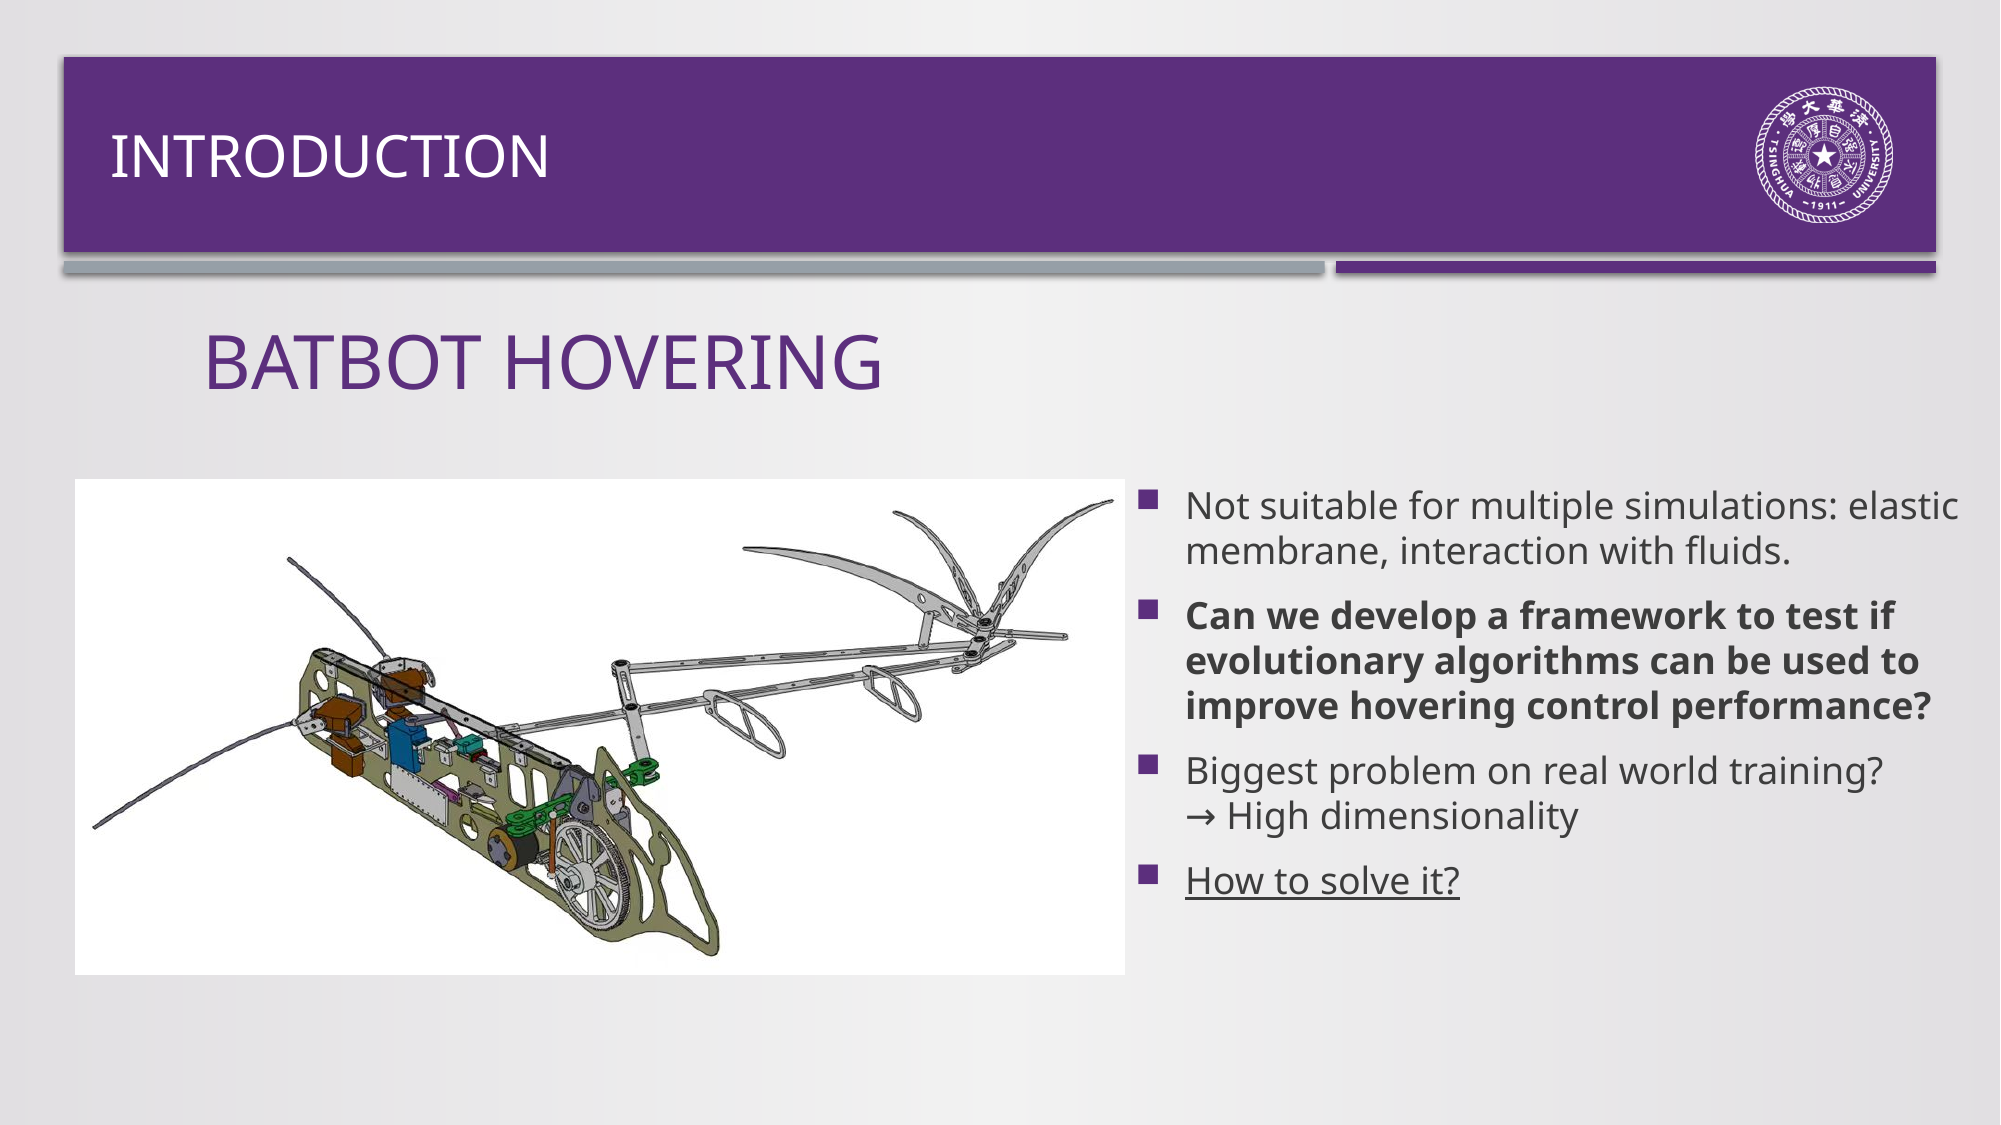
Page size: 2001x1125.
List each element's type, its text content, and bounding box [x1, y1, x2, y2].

picture [74, 478, 1126, 976]
text_box Batbot hovering [187, 299, 1013, 413]
title introduction [95, 71, 1756, 238]
text_box Not suitable for multiple simulations: elastic membrane, interaction with fluids. Can we develop a framework to test if evolutionary algorithms can be used to improve hovering control performance? Biggest problem on real world training? → High dimensionality How to solve it? [1120, 409, 2000, 1013]
